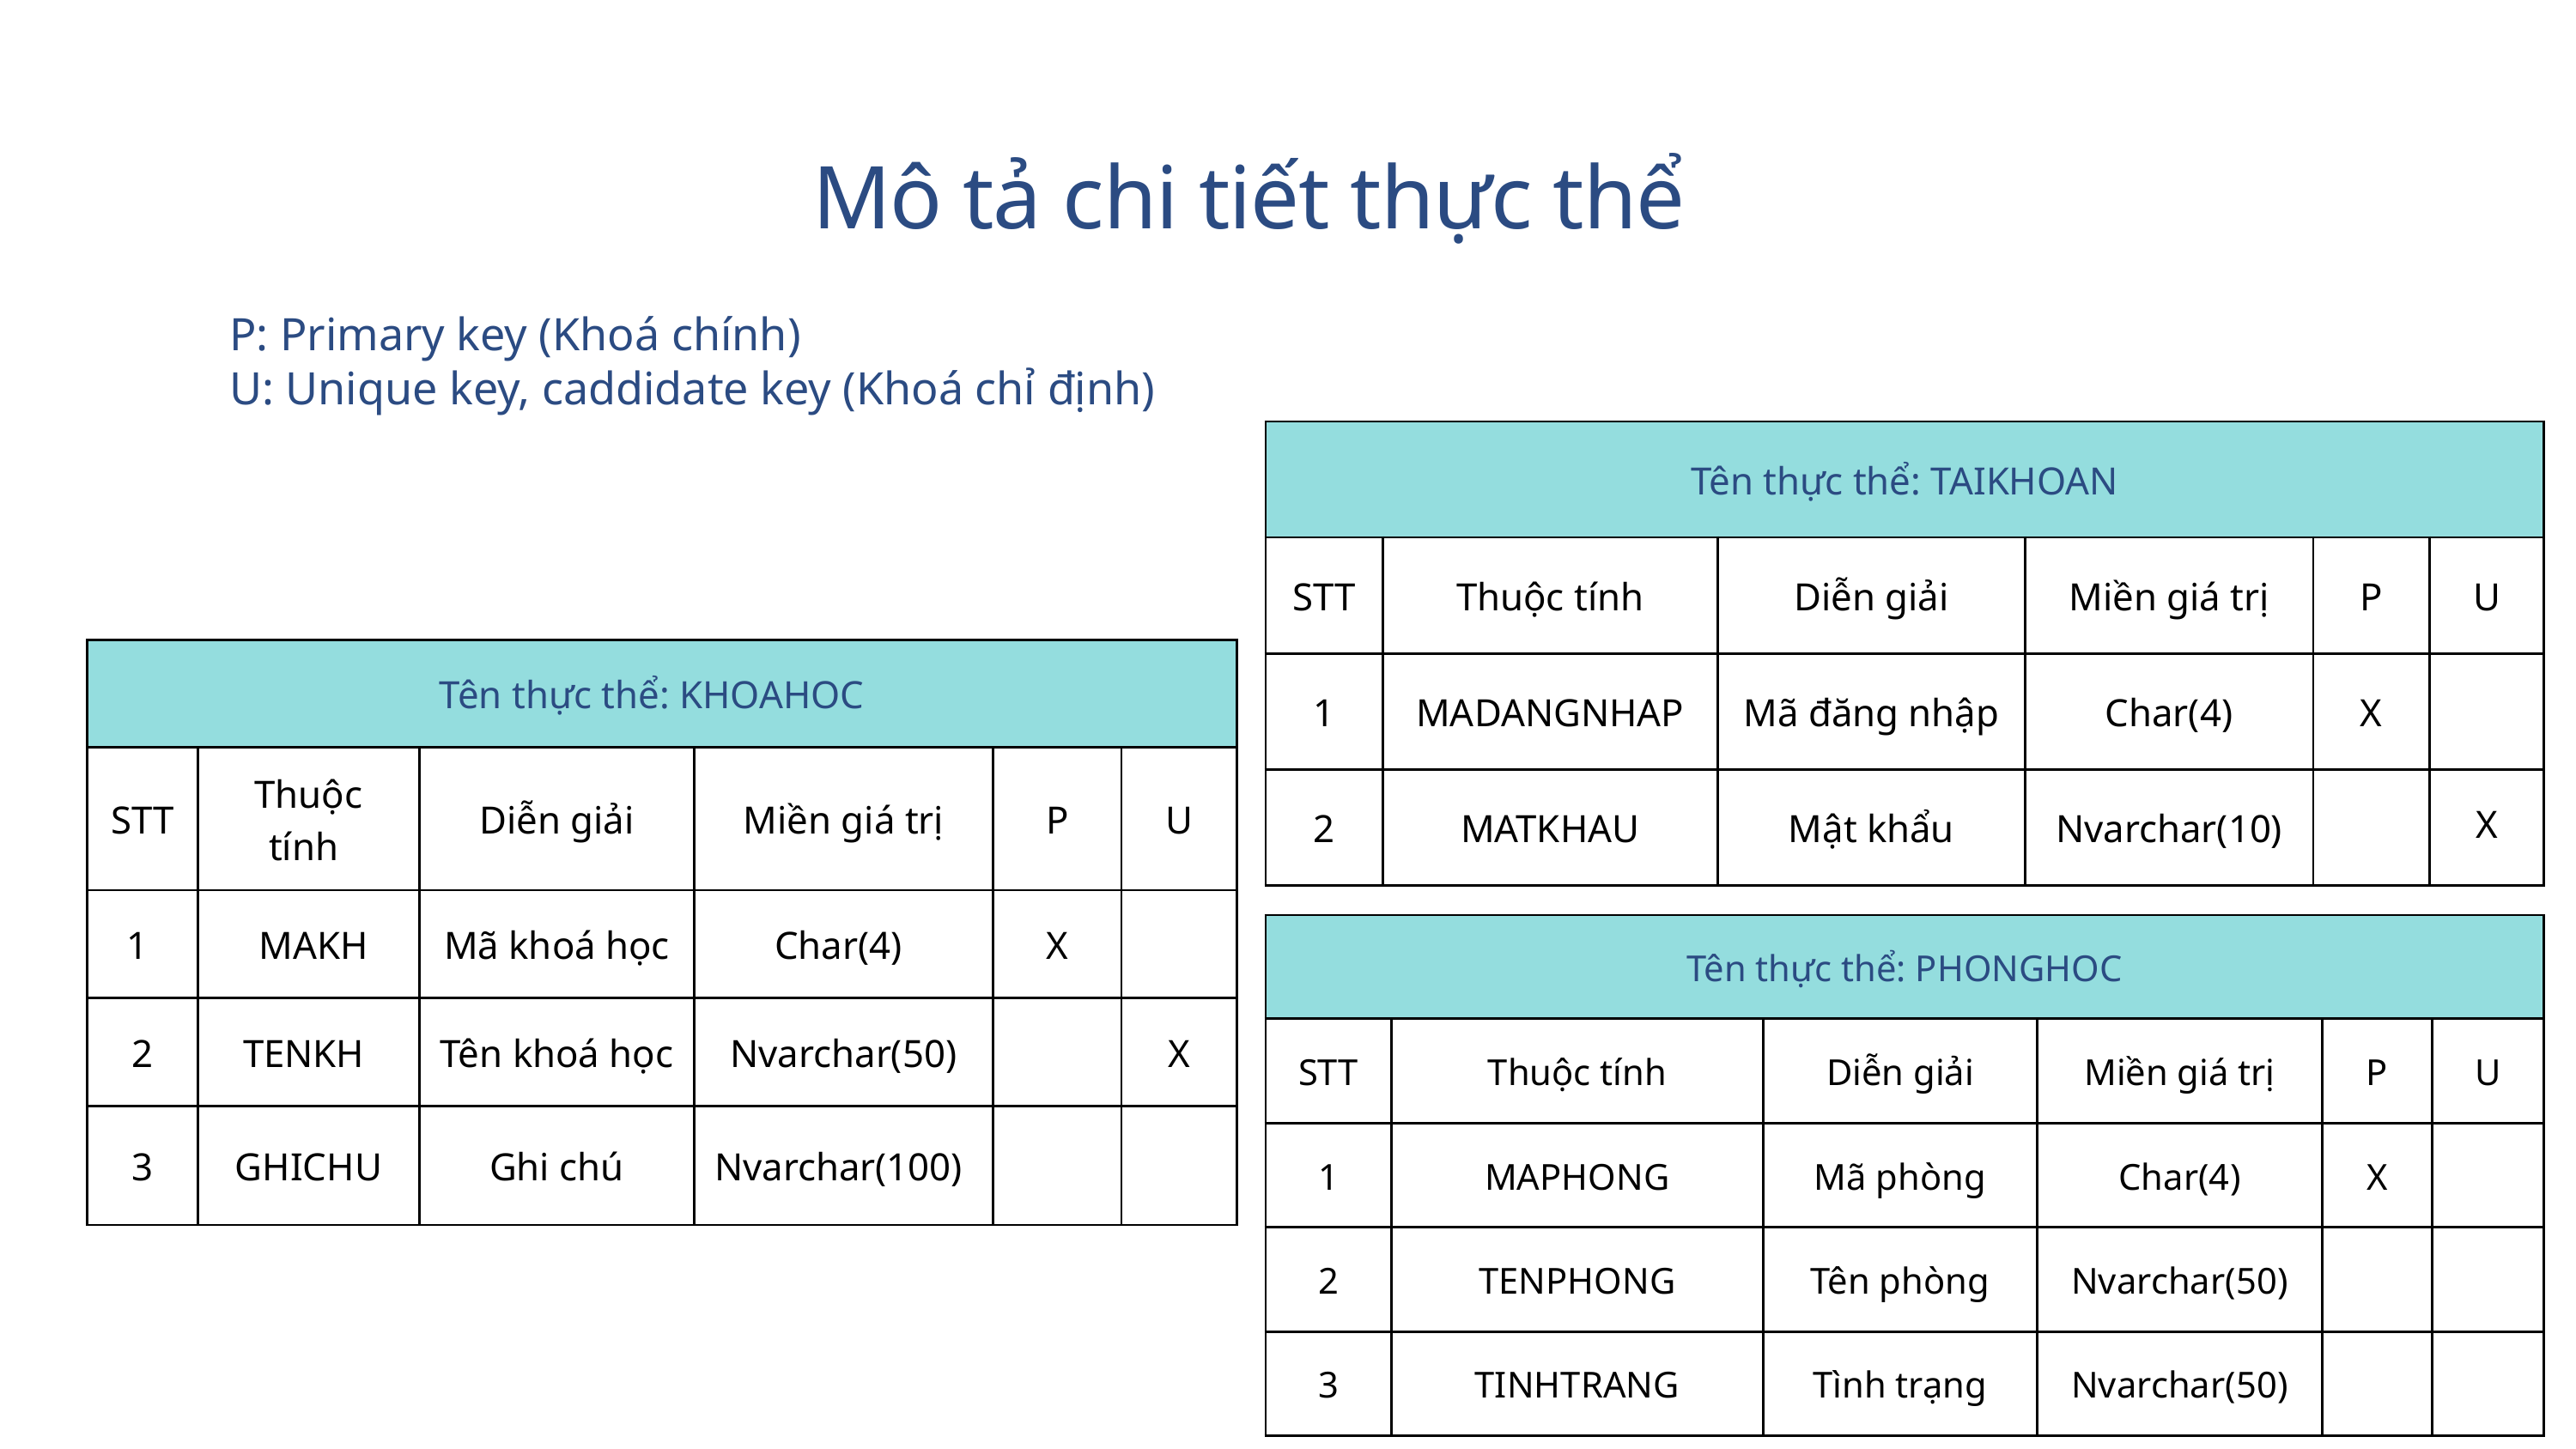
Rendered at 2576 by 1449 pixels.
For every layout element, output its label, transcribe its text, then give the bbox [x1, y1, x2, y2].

table_cell X [1122, 999, 1236, 1105]
table_cell [2314, 771, 2428, 884]
table_cell Char(4) [696, 891, 992, 997]
table_cell 2 [1267, 771, 1382, 884]
table_cell P [2314, 538, 2428, 652]
table_cell Ghi chú [421, 1107, 693, 1224]
table_header Tên thực thể: PHONGHOC [1267, 916, 2543, 1017]
table_cell 2 [88, 999, 197, 1105]
table_cell [2433, 1228, 2543, 1331]
text_box P: Primary key (Khoá chính) U: Unique key, caddidate key (Khoá chỉ định) [229, 306, 1197, 414]
table_cell MADANGNHAP [1384, 655, 1716, 768]
table_cell X [2431, 771, 2543, 884]
table_header Tên thực thể: KHOAHOC [88, 641, 1236, 746]
table_cell MAPHONG [1393, 1125, 1762, 1226]
table_cell X [994, 891, 1121, 997]
table_cell GHICHU [199, 1107, 418, 1224]
table_cell MAKH [199, 891, 418, 997]
table_cell Char(4) [2026, 655, 2312, 768]
table_cell Diễn giải [421, 749, 693, 889]
table_cell U [2431, 538, 2543, 652]
table_cell [1122, 1107, 1236, 1224]
table_cell Mã khoá học [421, 891, 693, 997]
table_header Tên thực thể: TAIKHOAN [1267, 422, 2543, 537]
table_cell Tên khoá học [421, 999, 693, 1105]
table_cell Nvarchar(50) [2038, 1228, 2321, 1331]
table_cell Tình trạng [1765, 1333, 2036, 1434]
table_cell Nvarchar(50) [696, 999, 992, 1105]
table_cell Mã phòng [1765, 1125, 2036, 1226]
table_cell 1 [88, 891, 197, 997]
table_cell 1 [1267, 1125, 1390, 1226]
table_cell Thuộc tính [1384, 538, 1716, 652]
table_cell [994, 999, 1121, 1105]
table_cell Miền giá trị [696, 749, 992, 889]
table_cell [2433, 1125, 2543, 1226]
text_box Mô tả chi tiết thực thể [812, 147, 1764, 247]
table_cell U [1122, 749, 1236, 889]
table_cell TENPHONG [1393, 1228, 1762, 1331]
table_cell X [2314, 655, 2428, 768]
table_cell Tên phòng [1765, 1228, 2036, 1331]
table_cell [2433, 1333, 2543, 1434]
table_cell Nvarchar(100) [696, 1107, 992, 1224]
table_cell MATKHAU [1384, 771, 1716, 884]
table_cell Diễn giải [1719, 538, 2024, 652]
table_cell [2324, 1333, 2431, 1434]
table_cell Nvarchar(50) [2038, 1333, 2321, 1434]
table_cell Mật khẩu [1719, 771, 2024, 884]
table_cell Mã đăng nhập [1719, 655, 2024, 768]
table_cell TINHTRANG [1393, 1333, 1762, 1434]
table_cell [2324, 1228, 2431, 1331]
table_cell 2 [1267, 1228, 1390, 1331]
table_cell Nvarchar(10) [2026, 771, 2312, 884]
table_cell Char(4) [2038, 1125, 2321, 1226]
table_cell STT [1267, 538, 1382, 652]
table_cell P [994, 749, 1121, 889]
table_cell U [2433, 1020, 2543, 1122]
table_cell TENKH [199, 999, 418, 1105]
table_cell Thuộc tính [199, 749, 418, 889]
table_cell 3 [88, 1107, 197, 1224]
table_cell Miền giá trị [2038, 1020, 2321, 1122]
table_cell [994, 1107, 1121, 1224]
table_cell Miền giá trị [2026, 538, 2312, 652]
table_cell Diễn giải [1765, 1020, 2036, 1122]
table_cell Thuộc tính [1393, 1020, 1762, 1122]
table_cell X [2324, 1125, 2431, 1226]
table_cell STT [1267, 1020, 1390, 1122]
table_cell [2431, 655, 2543, 768]
table_cell 3 [1267, 1333, 1390, 1434]
table_cell P [2324, 1020, 2431, 1122]
table_cell 1 [1267, 655, 1382, 768]
table_cell STT [88, 749, 197, 889]
table_cell [1122, 891, 1236, 997]
